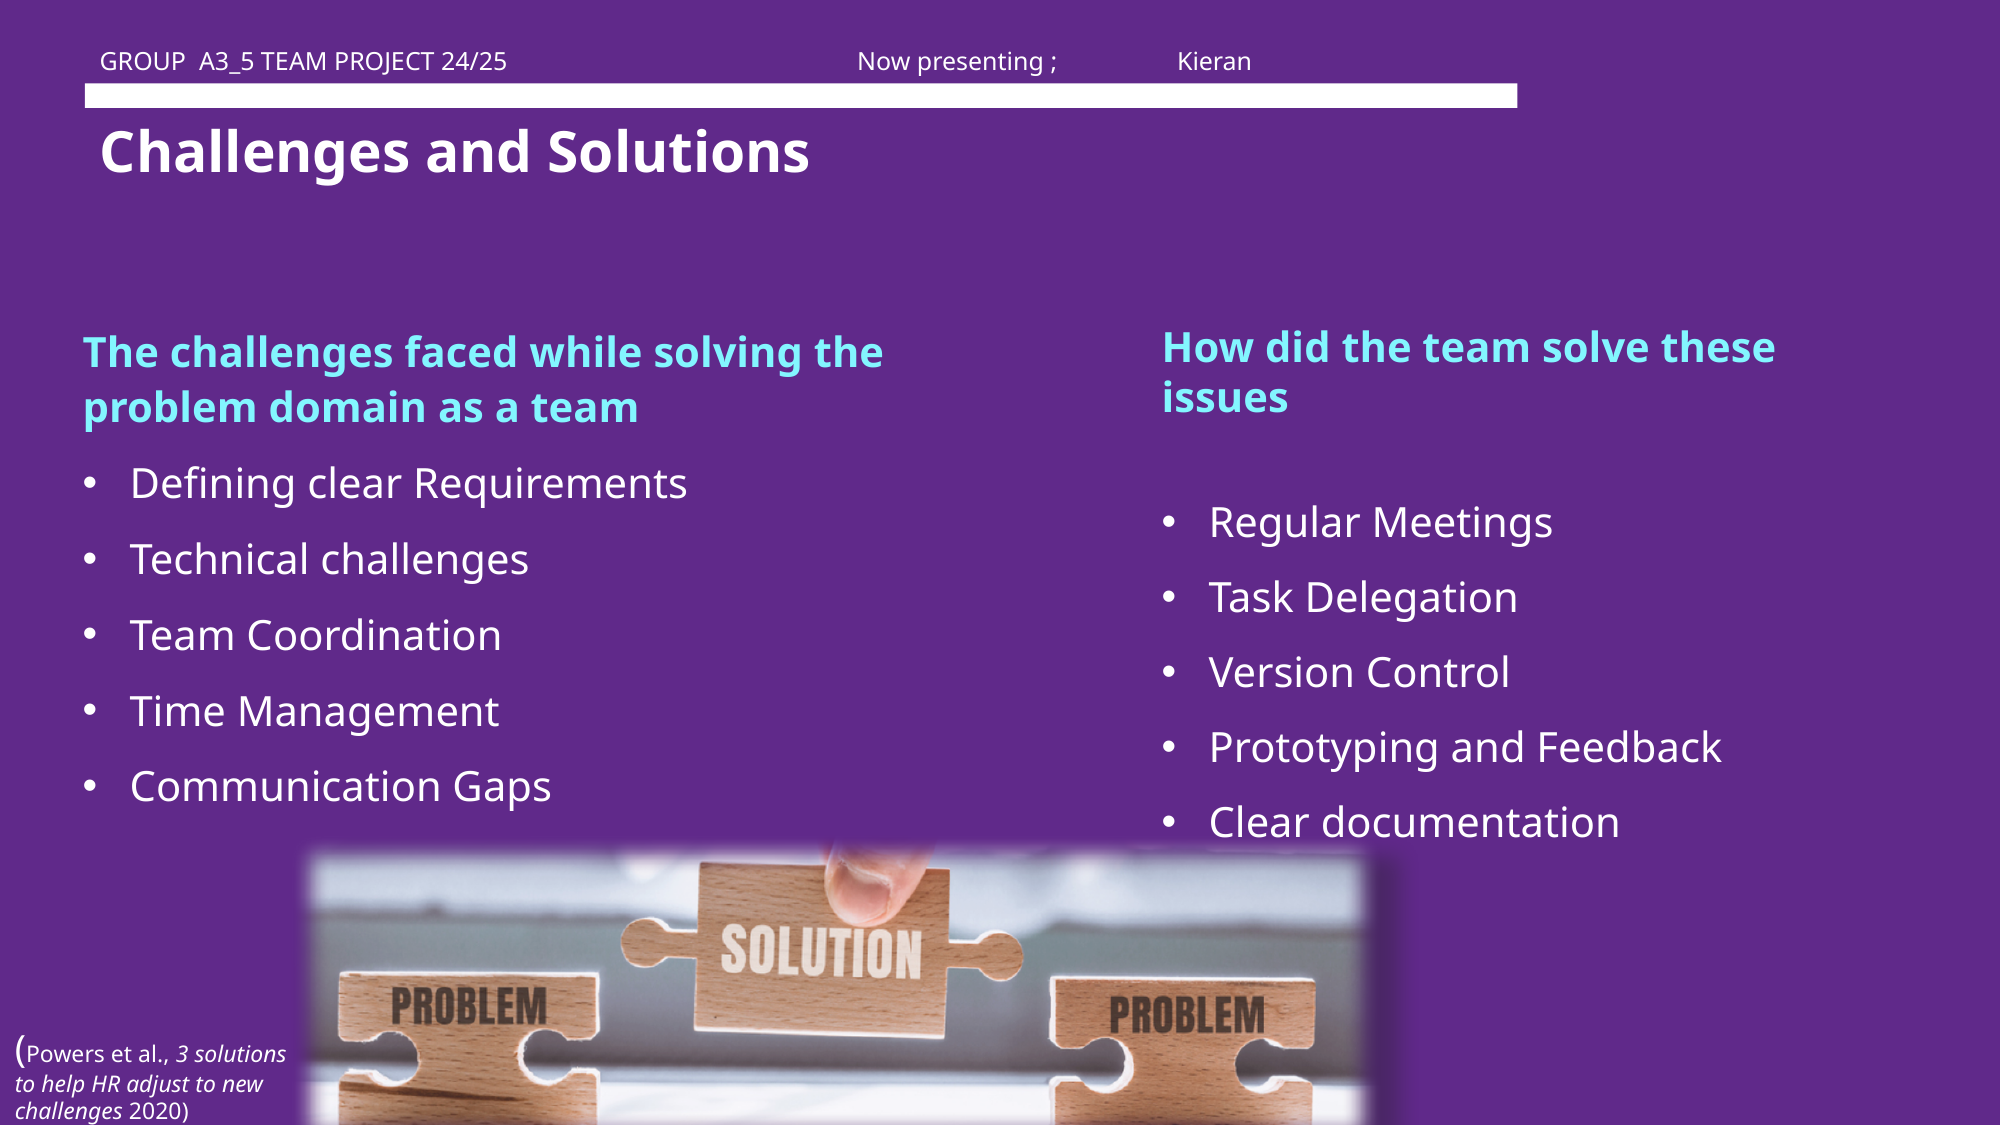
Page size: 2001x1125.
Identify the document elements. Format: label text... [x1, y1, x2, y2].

text_box [84, 82, 1518, 109]
text_box GROUP A3_5 TEAM PROJECT 24/25 [84, 38, 633, 83]
list The challenges faced while solving the problem domain as a team Defining clear Requirements Technical challenges Team Coordination Time Management Communication Gaps [67, 313, 1053, 883]
title Challenges and Solutions [84, 109, 1510, 192]
picture [291, 835, 1385, 1125]
text_box (Powers et al., 3 solutions to help HR adjust to new challenges 2020) [0, 1017, 291, 1125]
text_box [0, 0, 2000, 1125]
text_box How did the team solve these issues Regular Meetings Task Delegation Version Control Prototyping and Feedback Clear documentation [1146, 313, 1874, 854]
text_box Now presenting ; [842, 37, 1163, 83]
text_box Kieran [1163, 37, 1510, 83]
